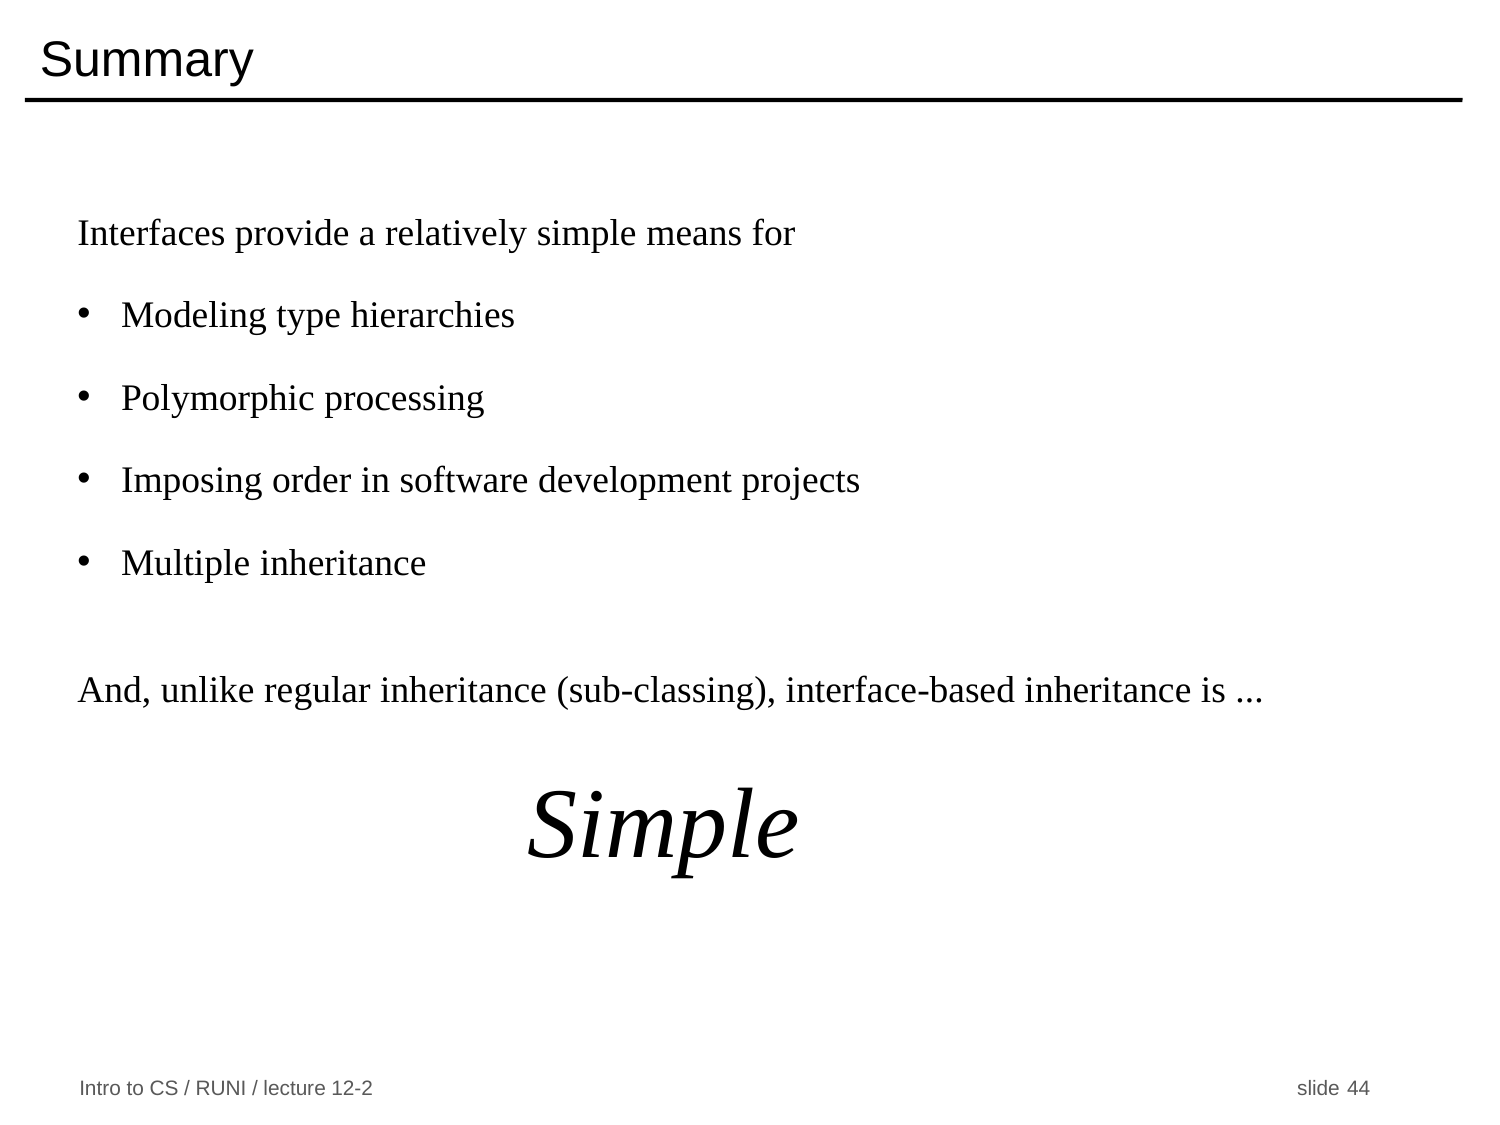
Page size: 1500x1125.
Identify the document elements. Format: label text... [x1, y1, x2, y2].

text_box Simple [512, 750, 863, 875]
title Summary [24, 12, 1463, 100]
list Interfaces provide a relatively simple means for Modeling type hierarchies Polymorphic processing Imposing order in software development projects Multiple inheritance And, unlike regular inheritance (sub-classing), interface-based inheritance is ... [62, 200, 1313, 963]
